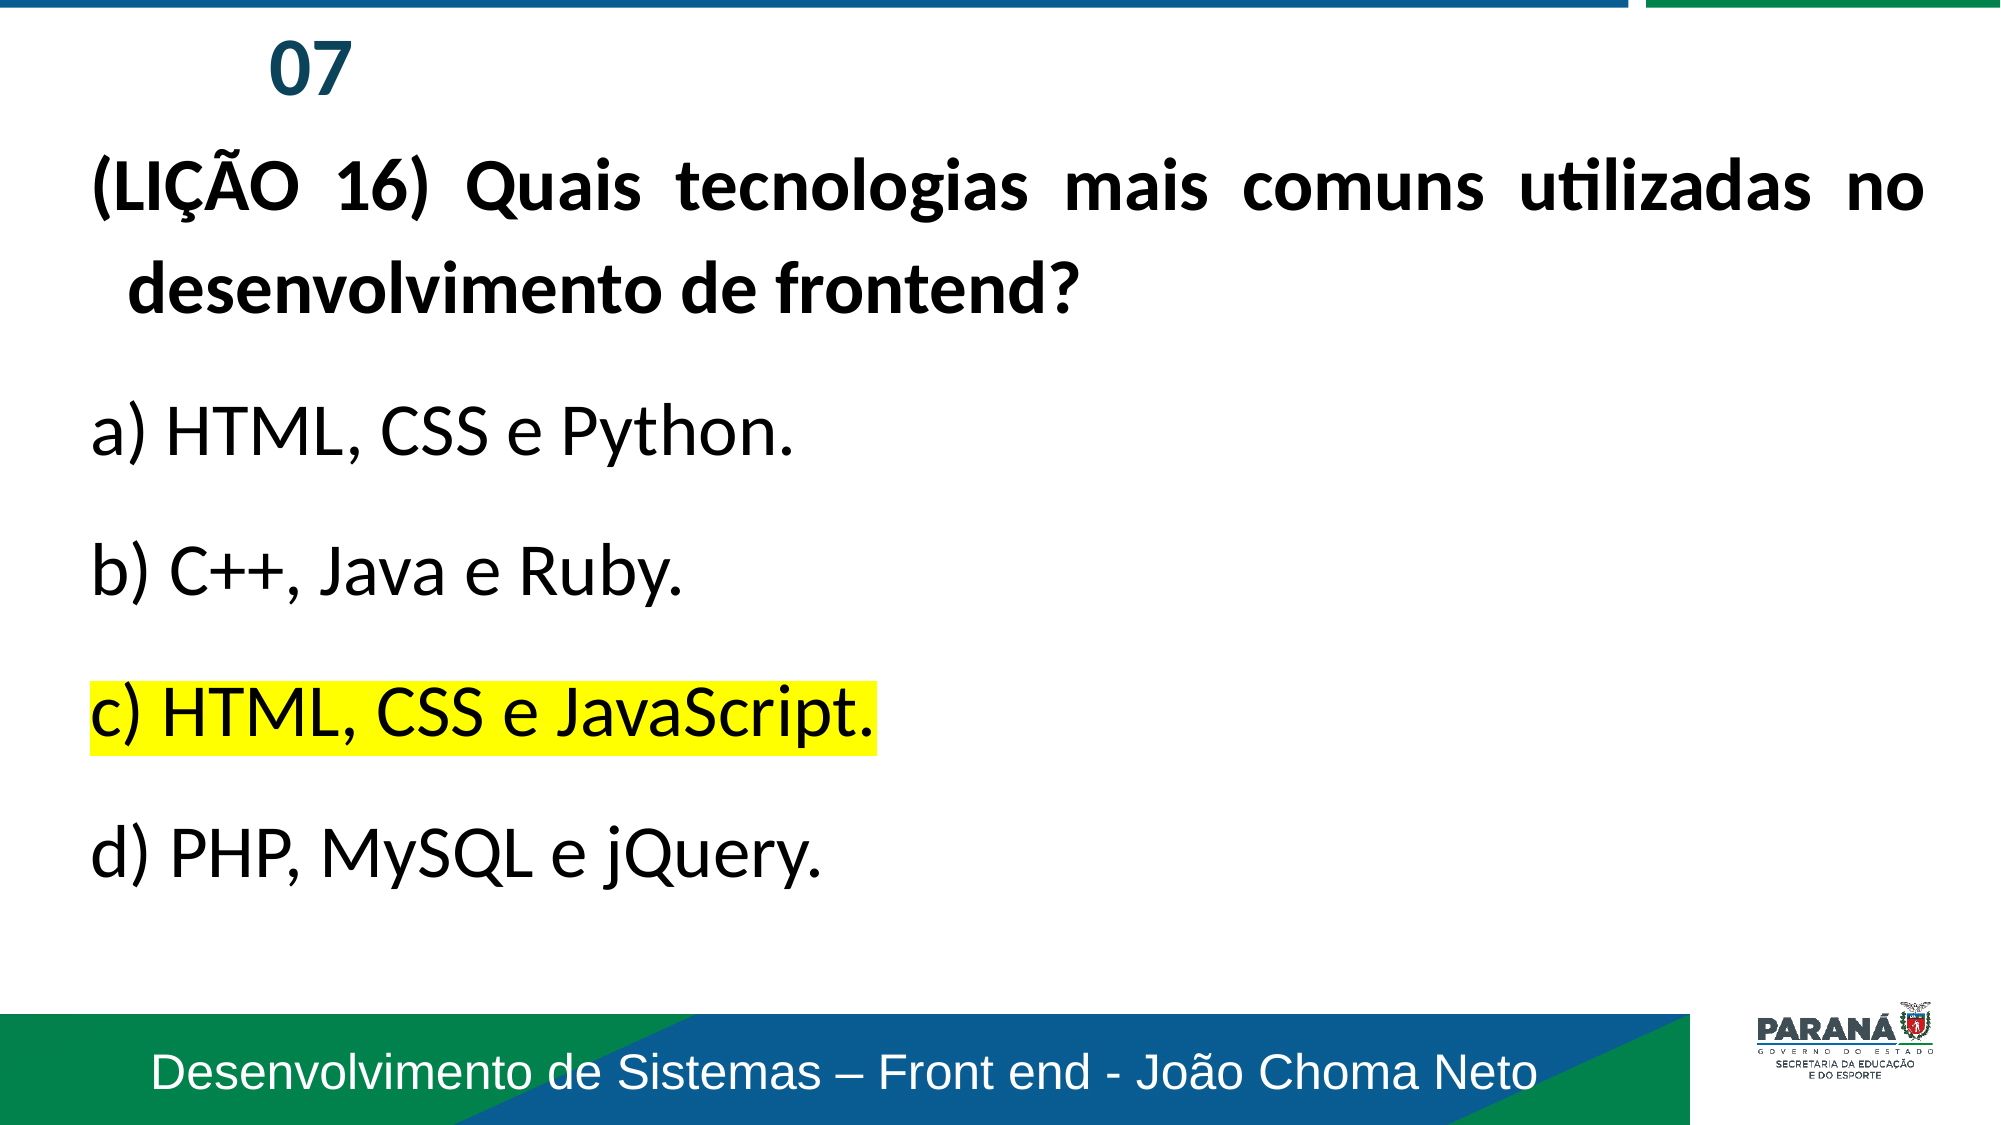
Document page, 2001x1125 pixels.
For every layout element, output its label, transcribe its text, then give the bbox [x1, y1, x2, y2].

picture [0, 1014, 1690, 1125]
list (LIÇÃO 16) Quais tecnologias mais comuns utilizadas no desenvolvimento de frontend? a) HTML, CSS e Python. b) C++, Java e Ruby. c) HTML, CSS e JavaScript. d) PHP, MySQL e jQuery. [37, 114, 1944, 998]
list 07 [217, 15, 1637, 153]
picture [1757, 1002, 1933, 1081]
